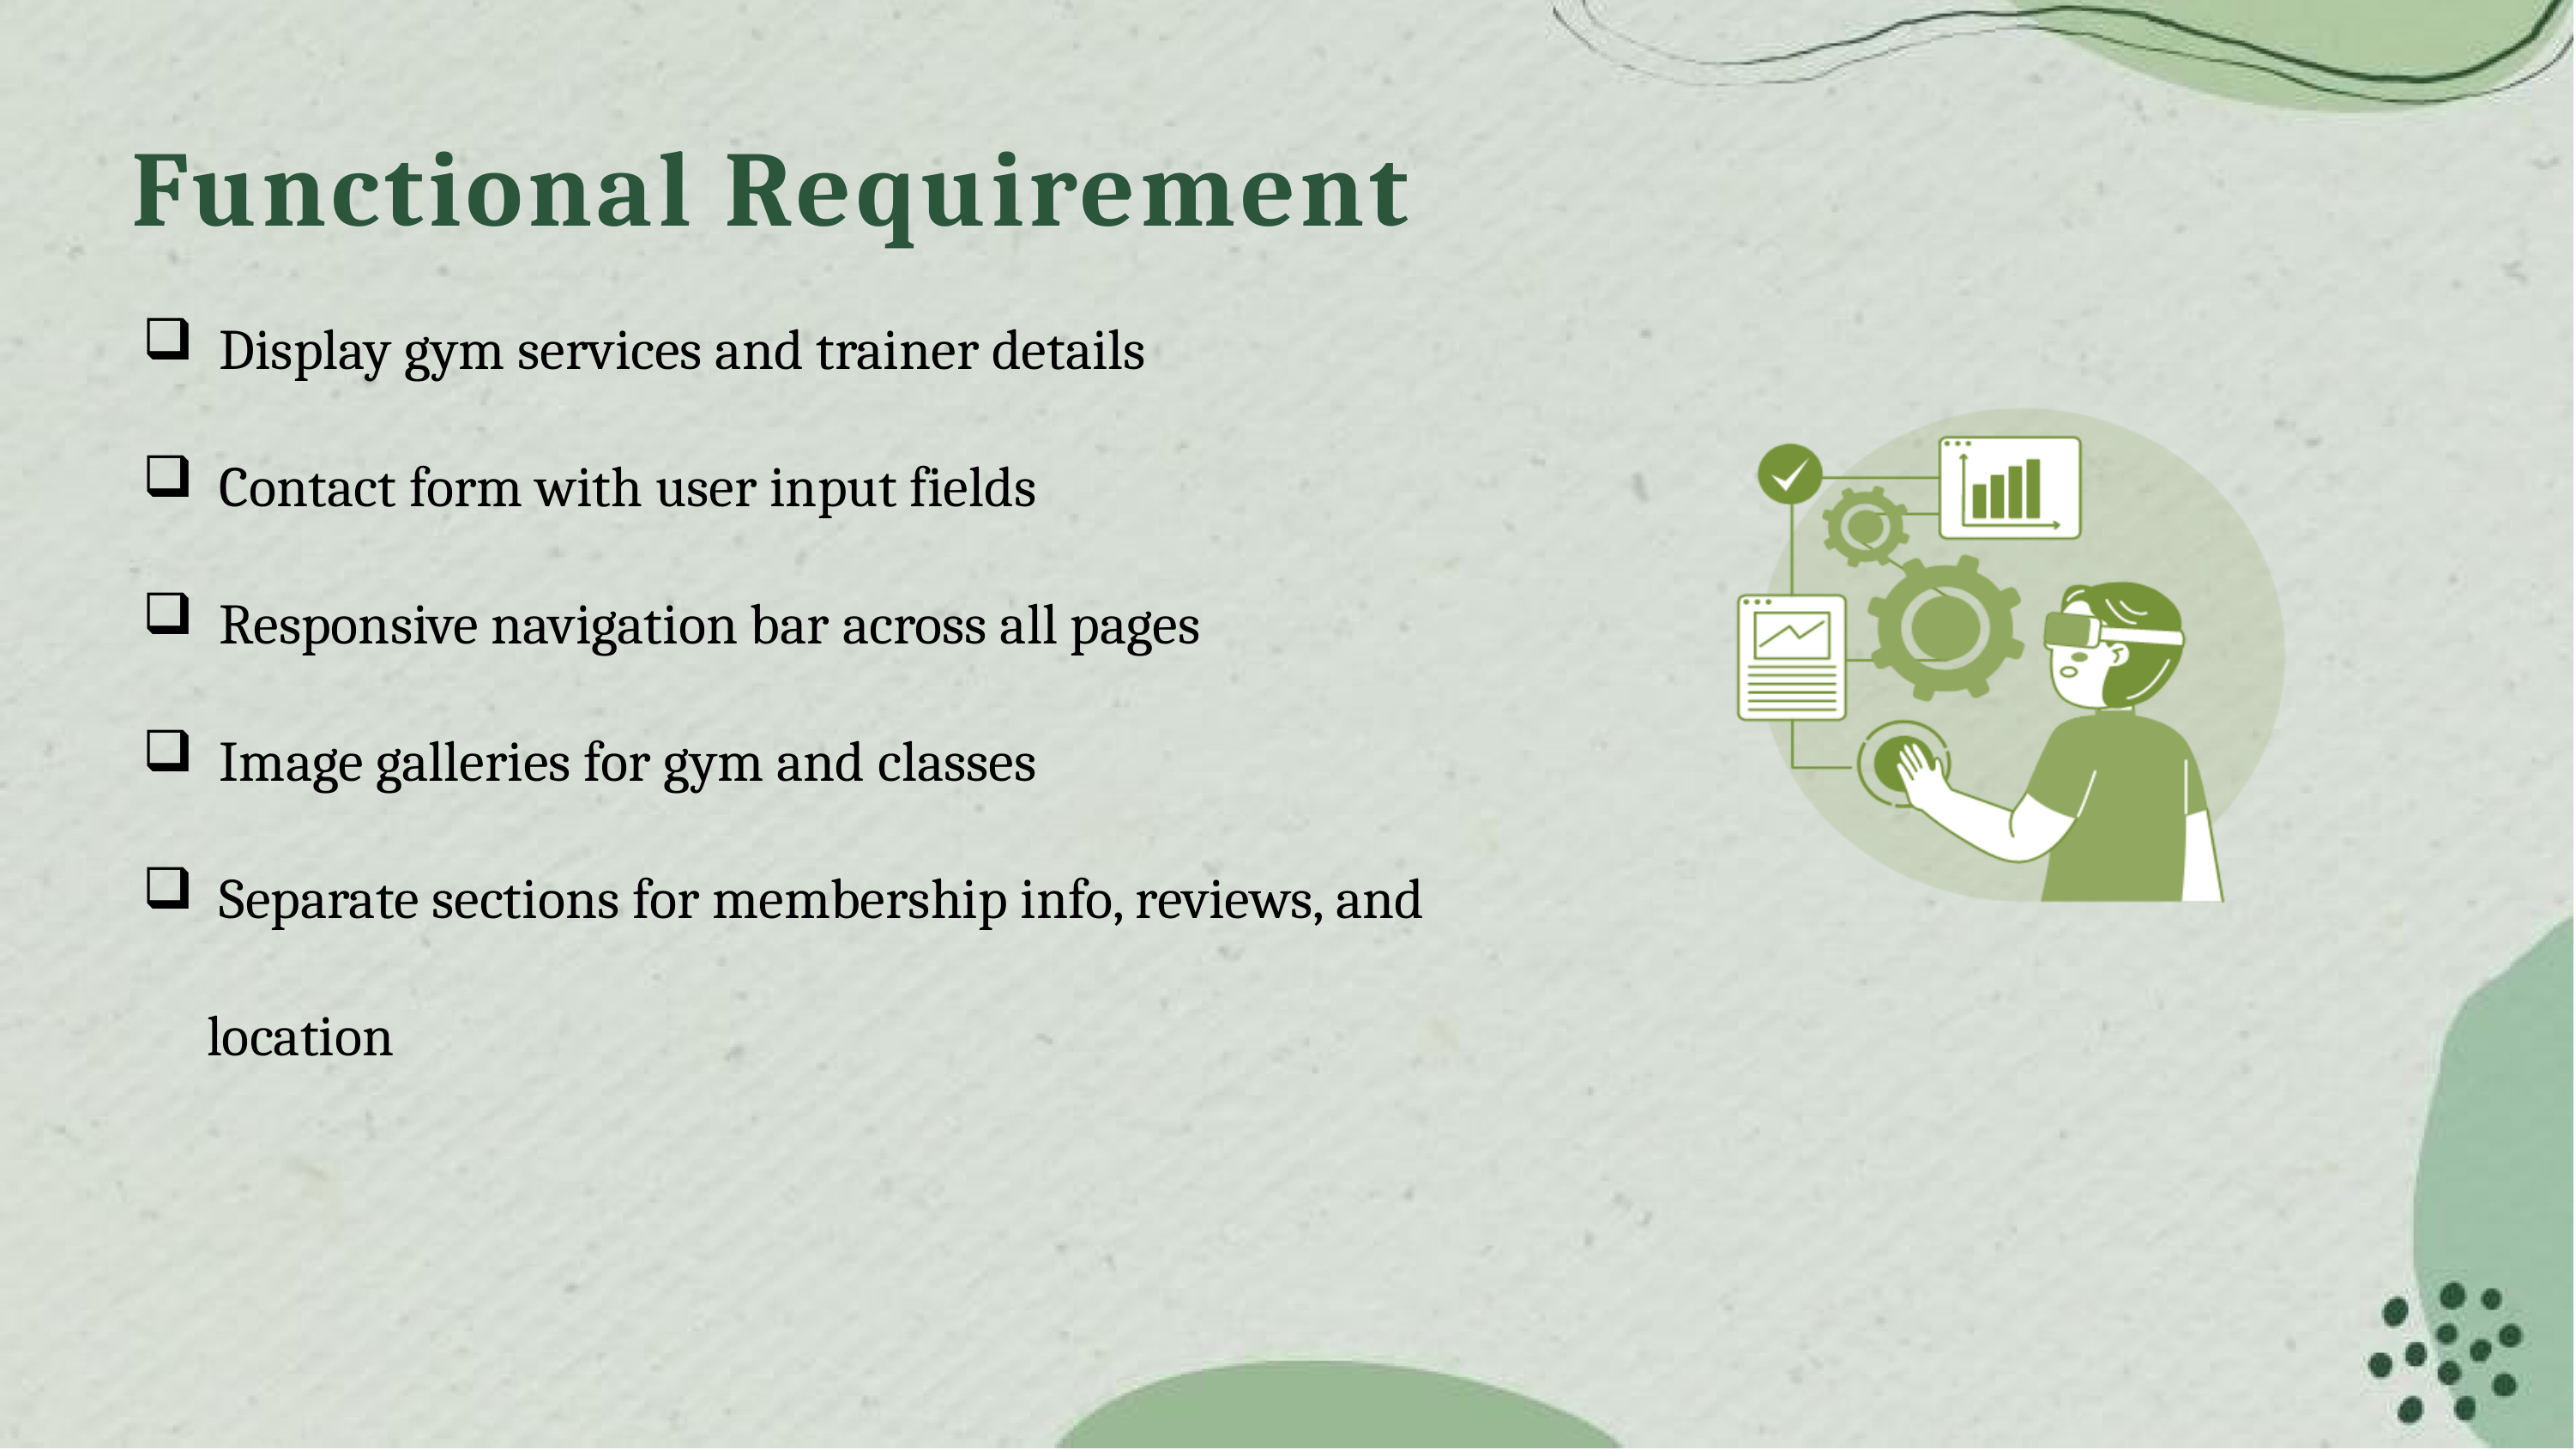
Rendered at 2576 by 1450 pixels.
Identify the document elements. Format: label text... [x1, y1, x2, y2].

picture [0, 0, 2576, 1448]
title Functional Requirement [130, 118, 1653, 305]
text_box Display gym services and trainer details Contact form with user input fields Responsive navigation bar across all pages Image galleries for gym and classes Separate sections for membership info, reviews, and location [130, 237, 1560, 1073]
